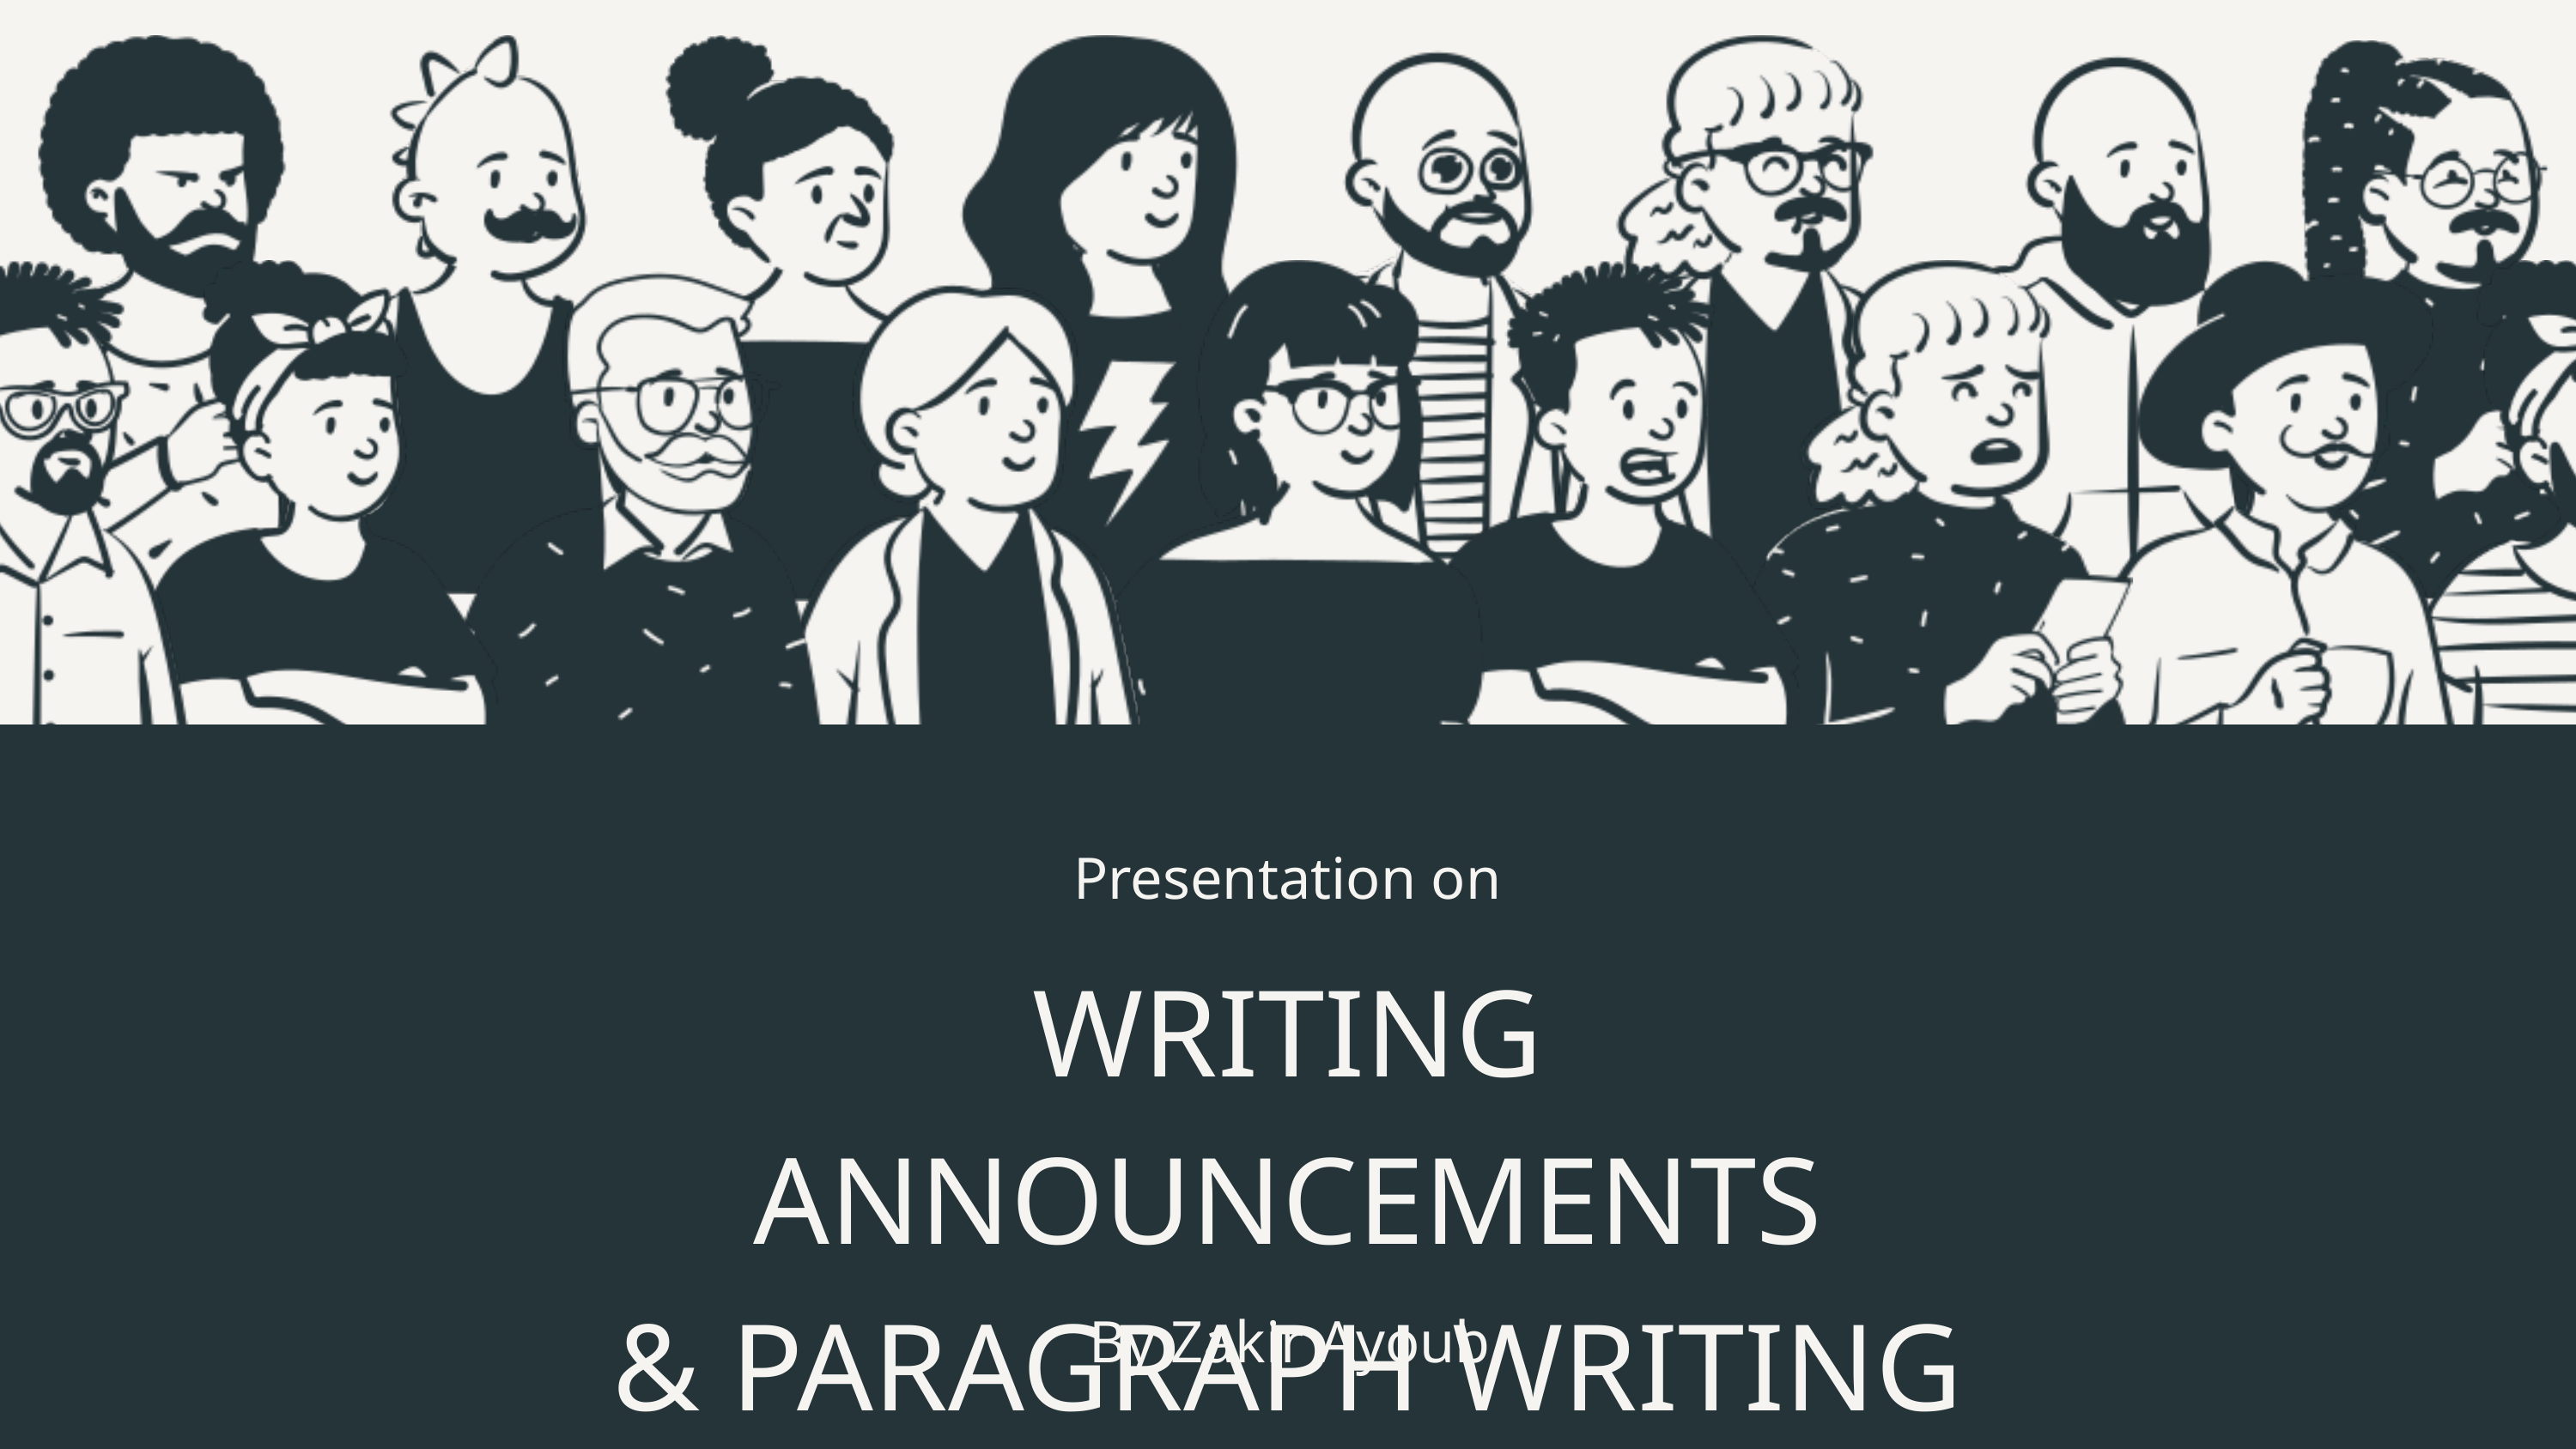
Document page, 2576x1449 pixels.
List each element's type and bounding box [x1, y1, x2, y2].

text_box [0, 35, 276, 260]
text_box [908, 35, 1287, 270]
text_box [1287, 35, 1552, 260]
text_box [1899, 40, 2233, 260]
text_box [200, 260, 500, 721]
text_box [835, 270, 1163, 721]
text_box [598, 35, 908, 270]
text_box [500, 270, 835, 721]
text_box [276, 35, 598, 270]
text_box [2233, 40, 2576, 260]
text_box [1552, 35, 1955, 260]
text_box [1485, 260, 1801, 721]
text_box [0, 260, 200, 722]
text_box [0, 724, 2576, 1449]
text_box [1095, 260, 1485, 721]
text_box [2467, 260, 2576, 722]
text_box [1801, 260, 2134, 721]
text_box [2134, 260, 2467, 721]
